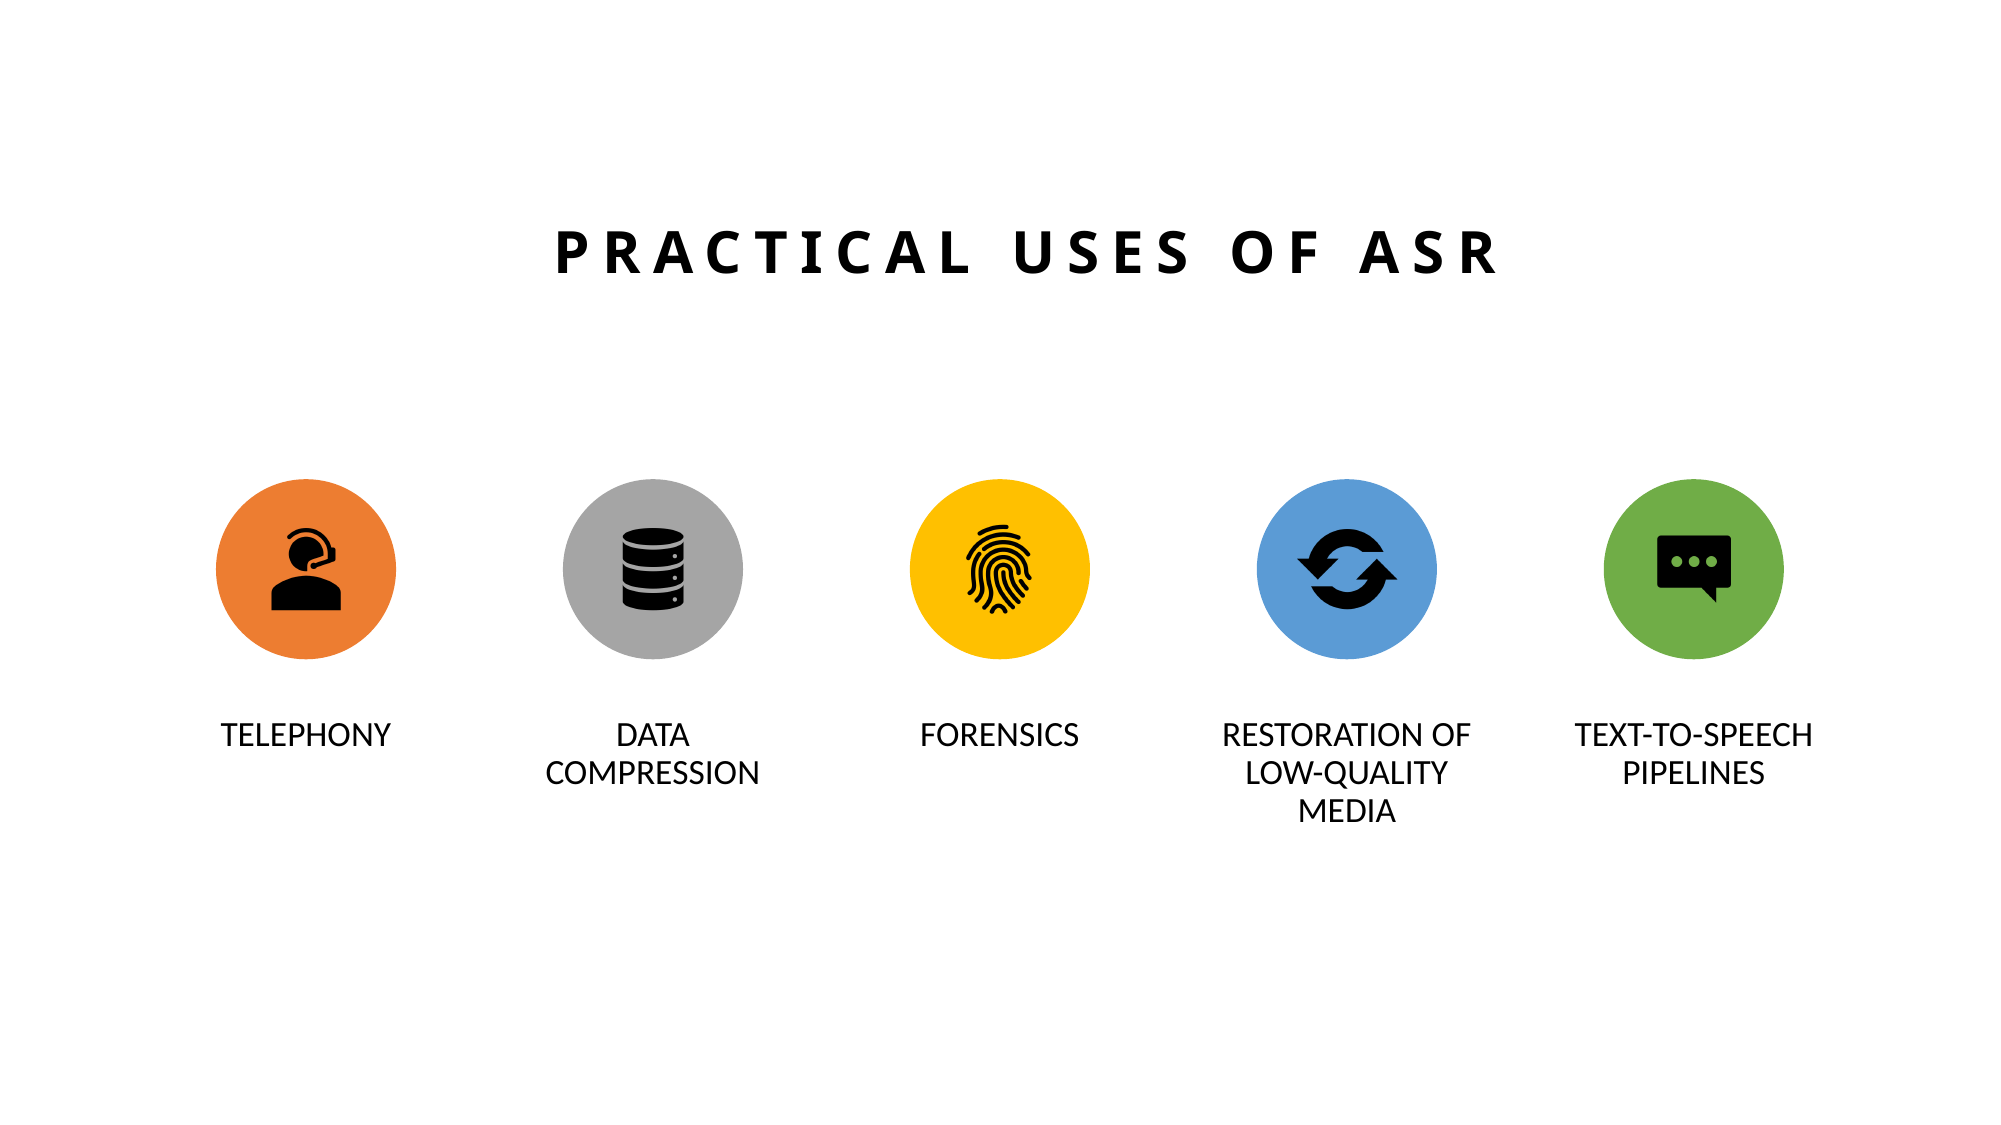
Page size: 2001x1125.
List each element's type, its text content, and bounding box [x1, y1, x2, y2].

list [137, 299, 1863, 1014]
text_box Practical Uses of ASR [274, 149, 1775, 293]
